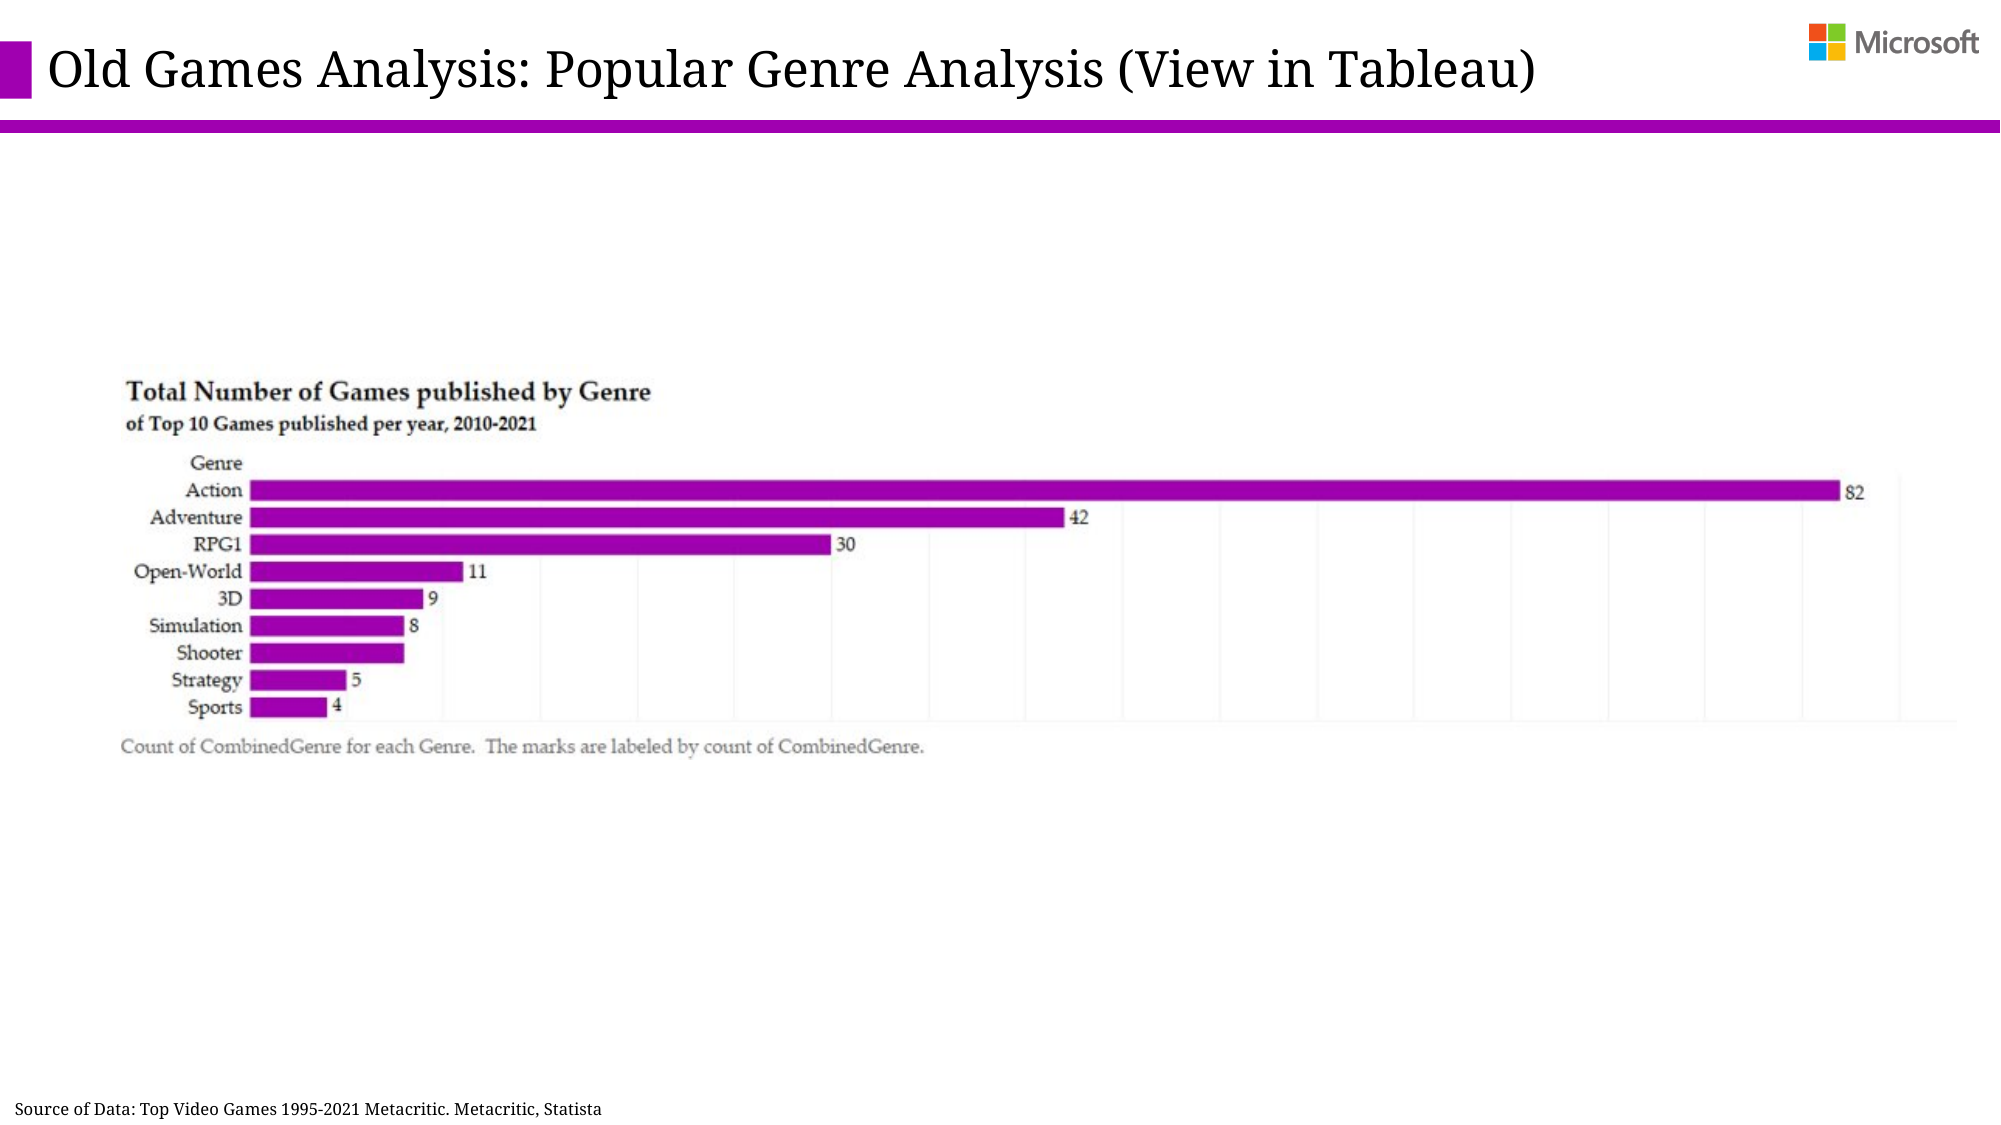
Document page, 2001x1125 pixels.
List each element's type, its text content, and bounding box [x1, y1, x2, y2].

text_box Source of Data: Top Video Games 1995-2021 Metacritic. Metacritic, Statista [0, 1087, 1187, 1125]
picture [121, 364, 1957, 761]
picture [1809, 0, 1979, 85]
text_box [0, 29, 2000, 127]
